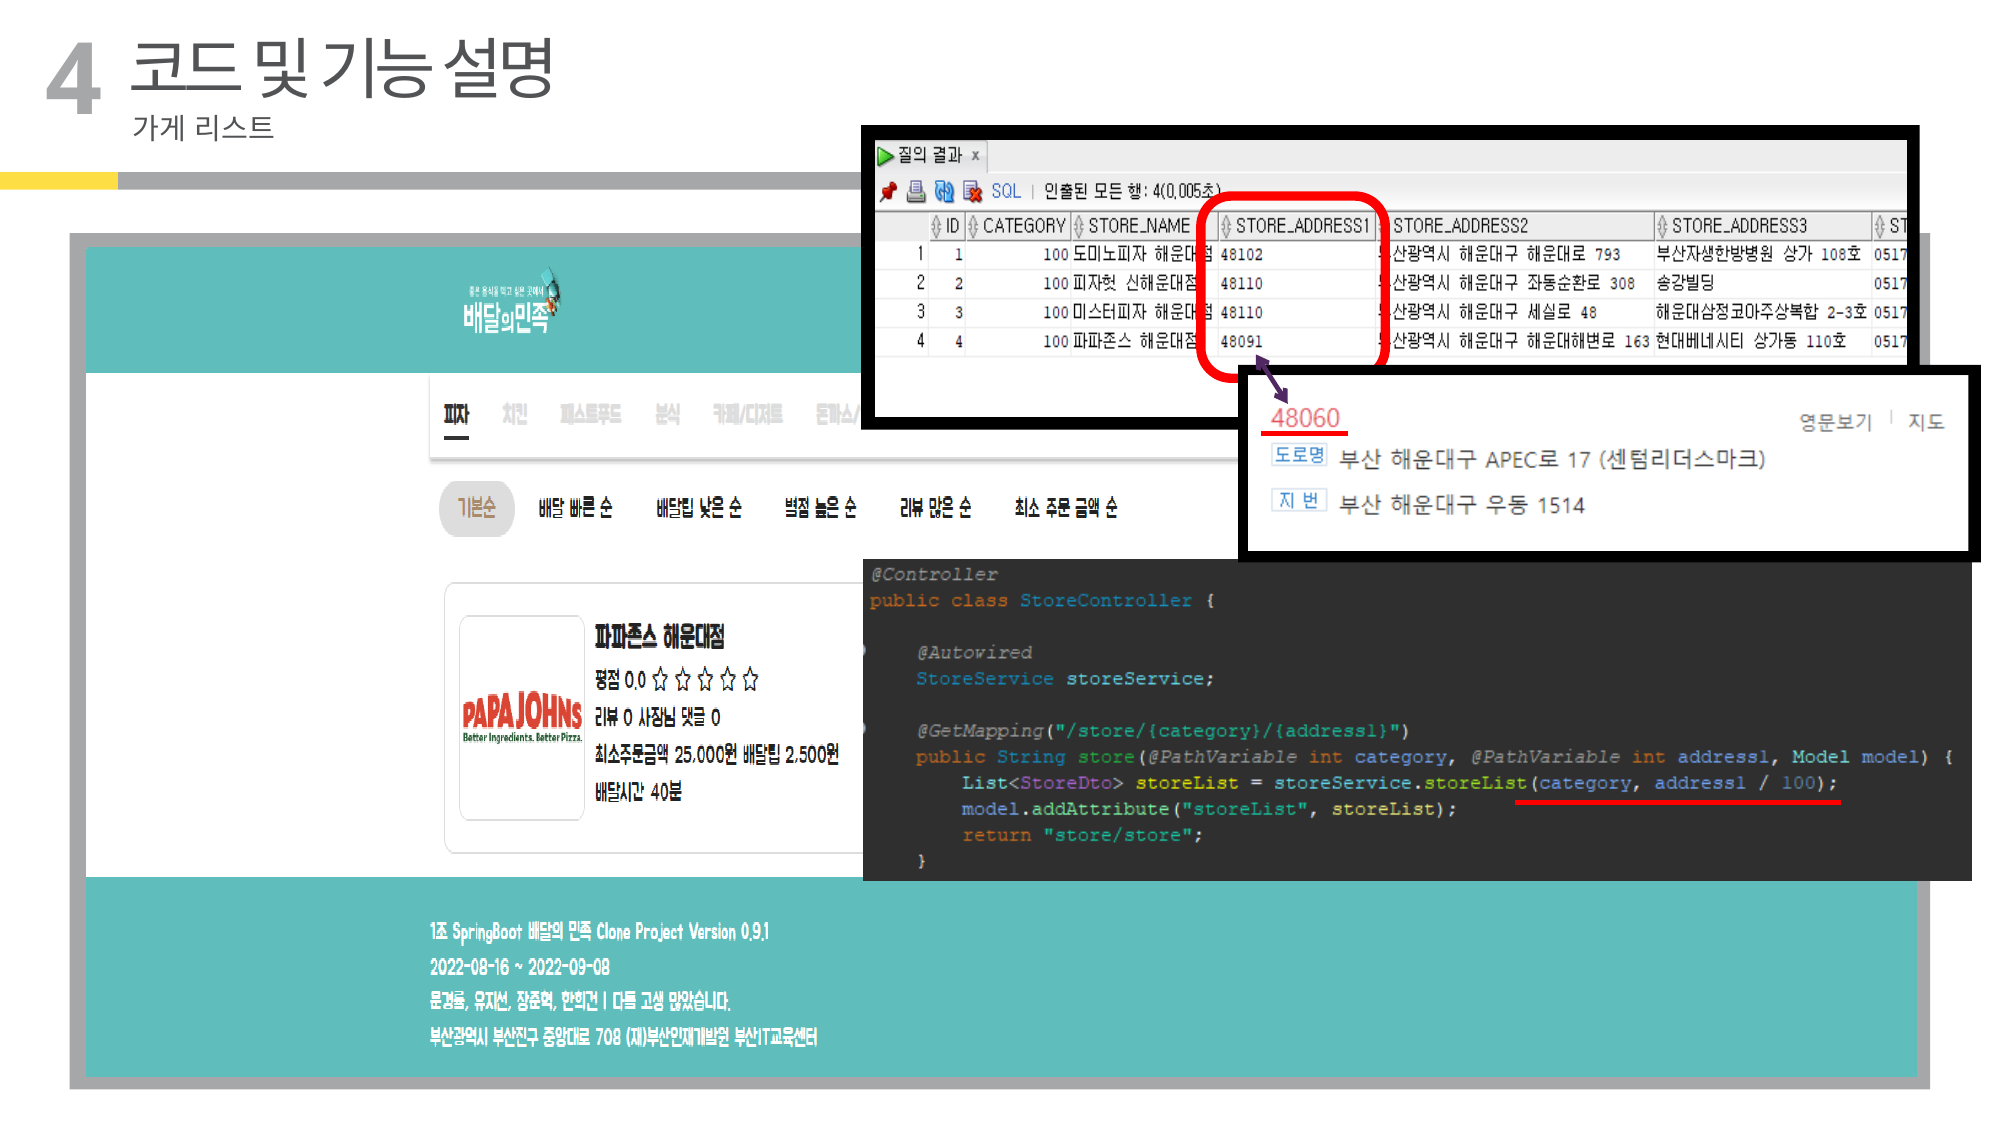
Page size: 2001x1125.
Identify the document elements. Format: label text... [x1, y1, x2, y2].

text_box [69, 233, 1931, 1090]
text_box 코드 및 기능 설명 [118, 19, 574, 115]
picture [86, 140, 1972, 1077]
text_box [861, 125, 1920, 364]
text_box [1247, 363, 1297, 395]
text_box [119, 171, 861, 191]
text_box 4 [30, 7, 118, 143]
text_box [1917, 364, 1981, 563]
text_box 가게 리스트 [117, 103, 291, 153]
text_box [0, 171, 119, 191]
